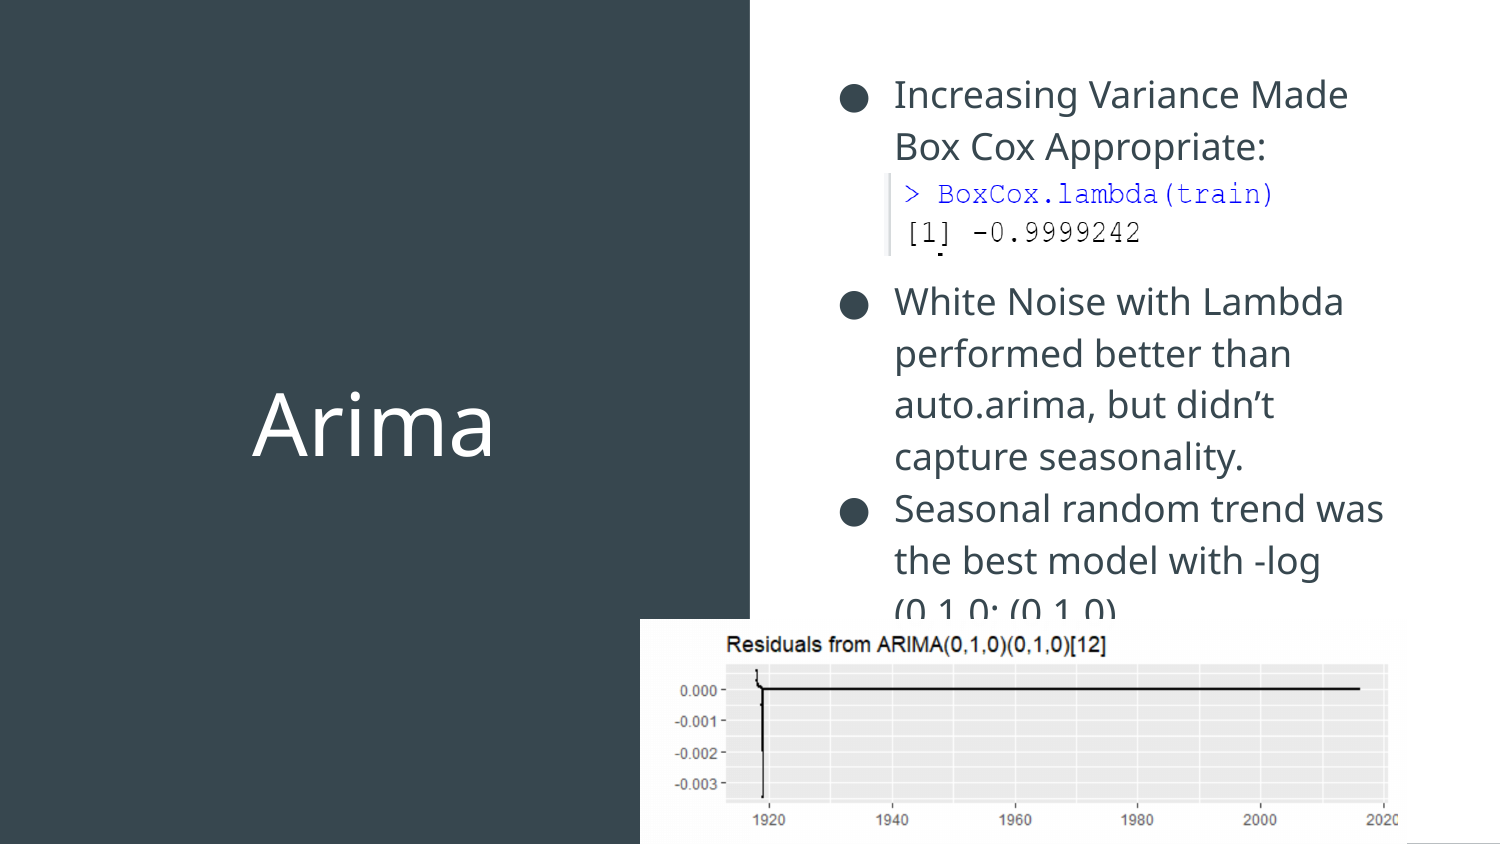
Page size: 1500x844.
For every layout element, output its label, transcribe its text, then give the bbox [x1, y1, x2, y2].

title Arima [43, 284, 708, 560]
picture [640, 619, 1408, 844]
list Increasing Variance Made Box Cox Appropriate: White Noise with Lambda performed better than auto.arima, but didn’t capture seasonality. Seasonal random trend was the best model with -log (0,1,0; (0,1,0) [804, 45, 1434, 652]
picture [883, 173, 1373, 257]
